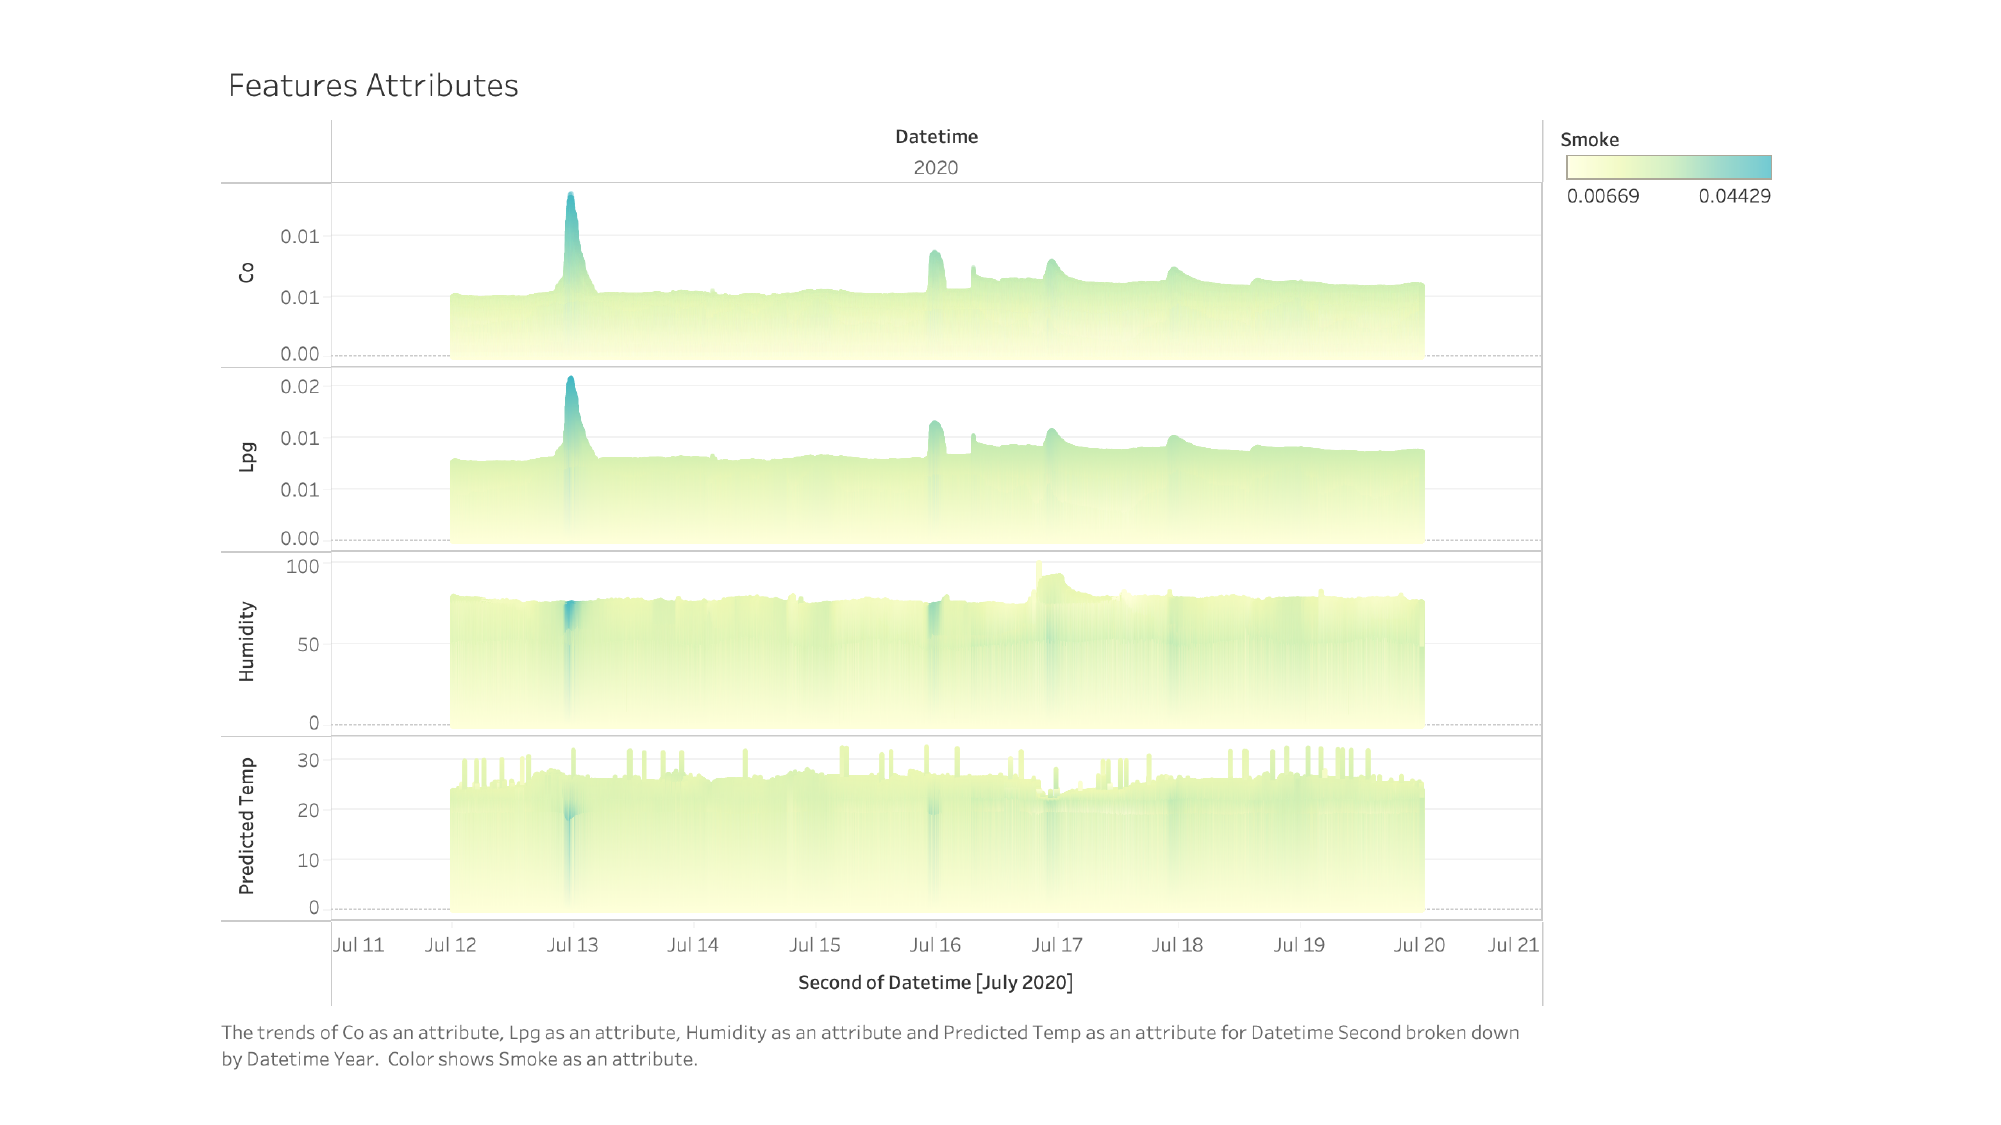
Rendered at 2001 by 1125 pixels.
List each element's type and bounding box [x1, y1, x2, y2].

picture [221, 52, 1779, 1073]
